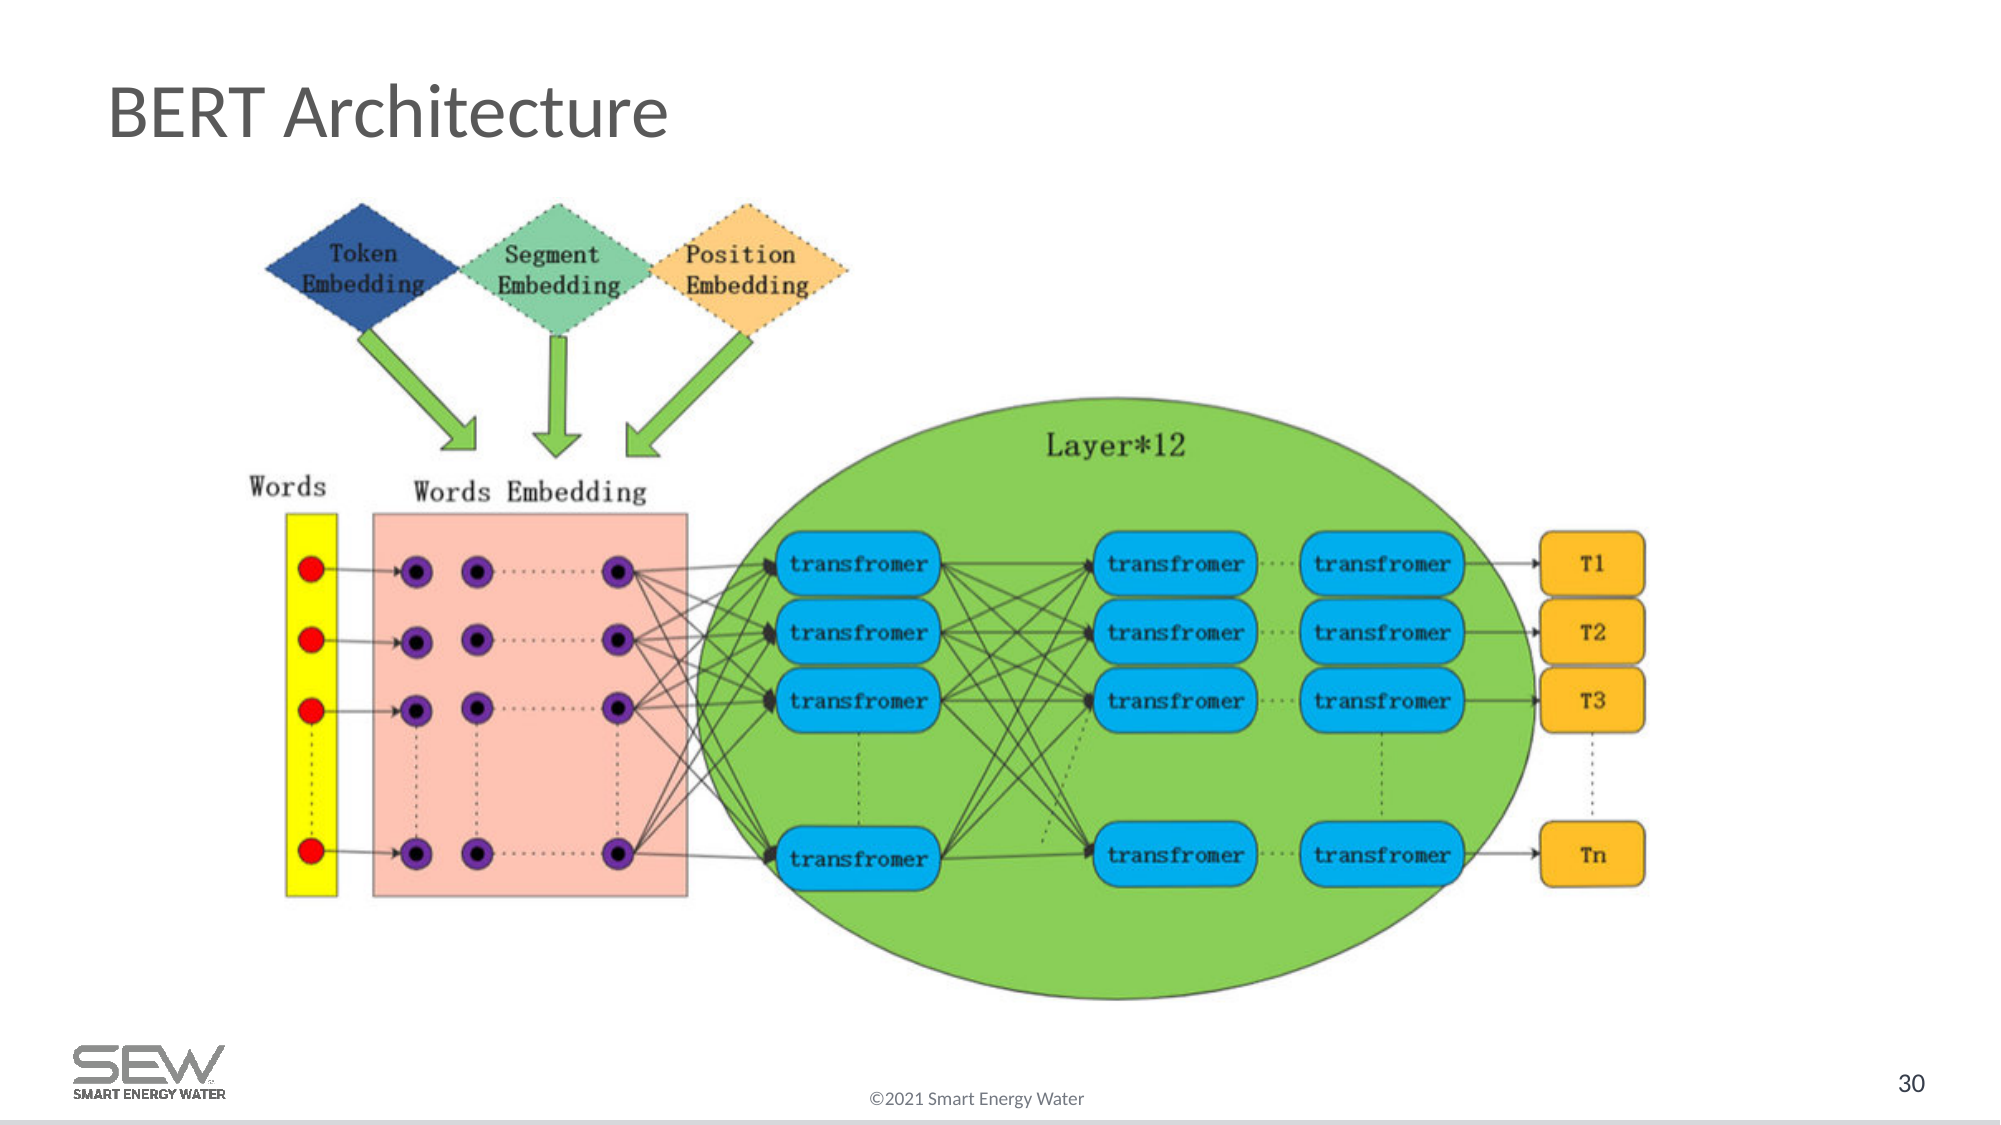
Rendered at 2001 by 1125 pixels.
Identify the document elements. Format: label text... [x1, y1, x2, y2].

title BERT Architecture [92, 53, 1316, 163]
picture [244, 197, 1653, 1006]
picture [53, 1031, 245, 1113]
